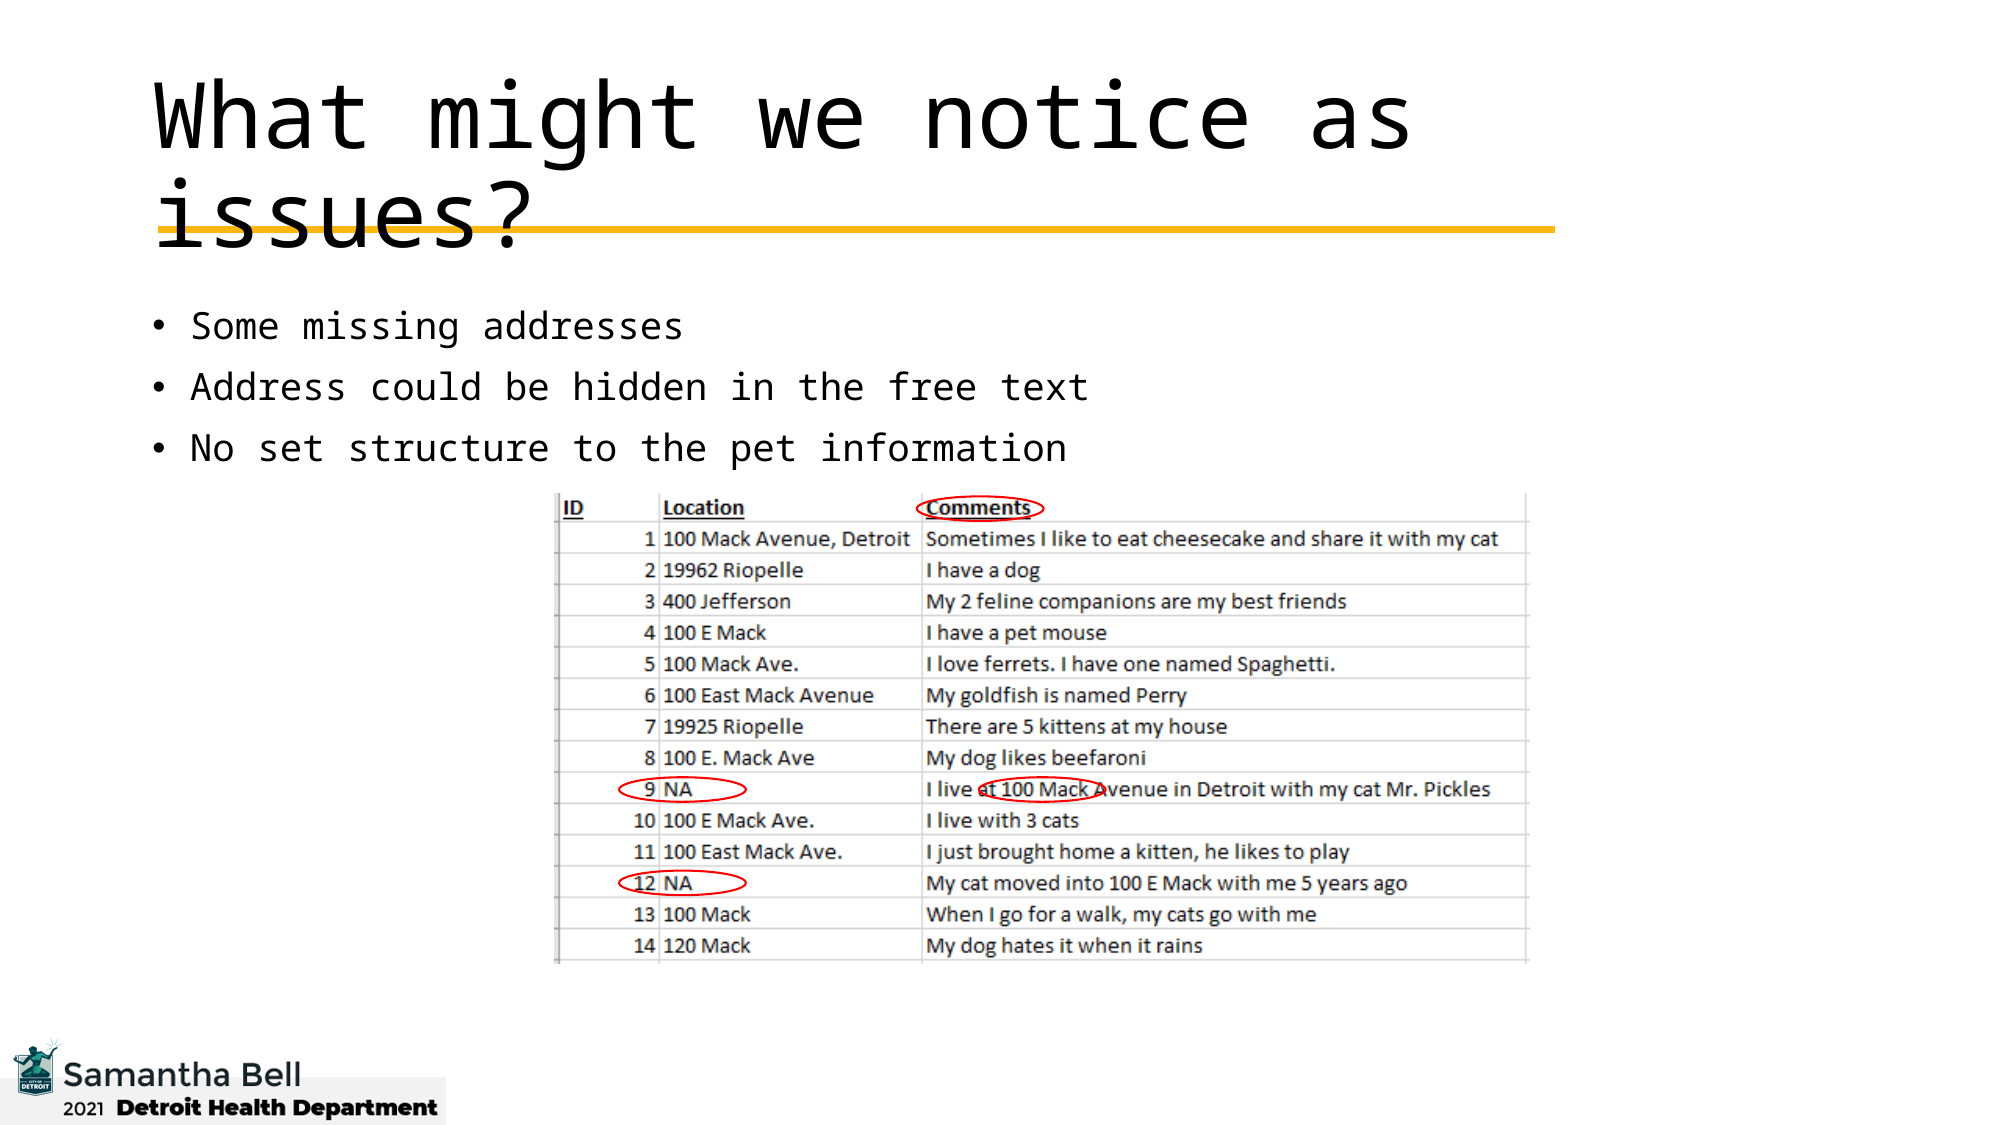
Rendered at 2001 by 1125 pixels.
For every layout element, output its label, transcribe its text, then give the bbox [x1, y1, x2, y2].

picture [0, 1035, 446, 1125]
title What might we notice as issues? [137, 59, 1863, 278]
picture [554, 493, 1530, 964]
list Some missing addresses Address could be hidden in the free text No set structure to the pet information [137, 299, 1863, 1014]
